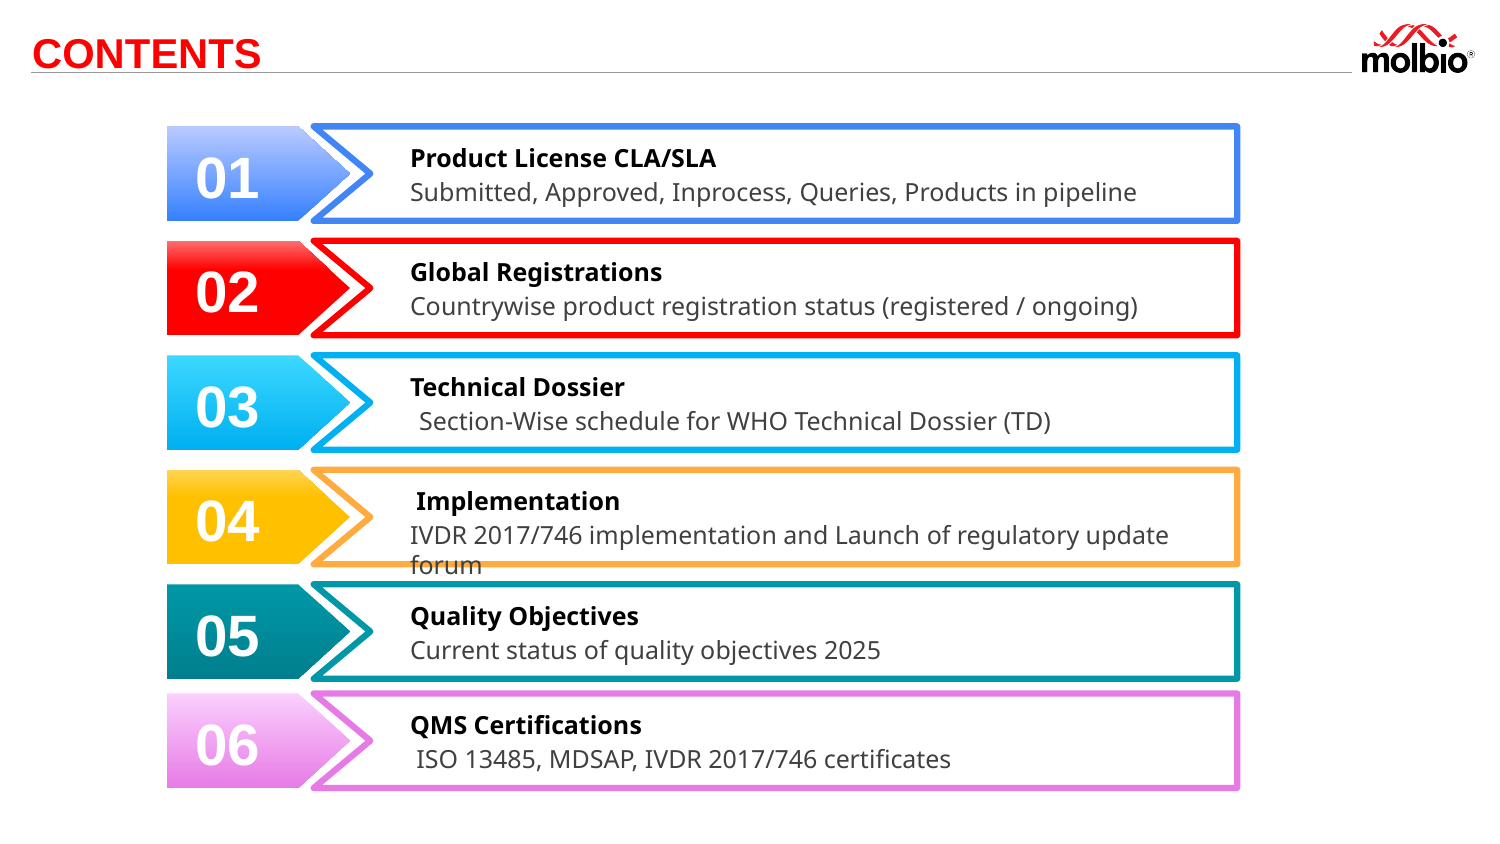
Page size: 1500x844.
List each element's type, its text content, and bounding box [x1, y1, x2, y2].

text_box 03 [180, 368, 280, 439]
text_box 06 [180, 706, 280, 777]
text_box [394, 134, 1191, 215]
text_box [311, 124, 1240, 223]
text_box [311, 353, 1240, 452]
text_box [394, 363, 1191, 474]
text_box [164, 238, 353, 338]
text_box [480, 467, 1240, 567]
text_box [164, 582, 353, 681]
text_box [164, 467, 353, 567]
text_box [164, 691, 353, 791]
text_box 02 [180, 254, 280, 325]
text_box [311, 691, 1240, 791]
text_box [394, 478, 1191, 558]
text_box [164, 353, 353, 452]
text_box 04 [180, 483, 280, 554]
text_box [394, 701, 1191, 782]
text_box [394, 249, 1191, 329]
text_box [166, 126, 350, 221]
text_box [311, 238, 1240, 338]
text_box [394, 592, 1191, 673]
picture [1362, 24, 1475, 73]
title CONTENTS [17, 11, 1235, 80]
text_box 01 [180, 139, 280, 210]
text_box [311, 582, 1240, 681]
text_box 05 [180, 597, 280, 668]
text_box [311, 467, 413, 567]
